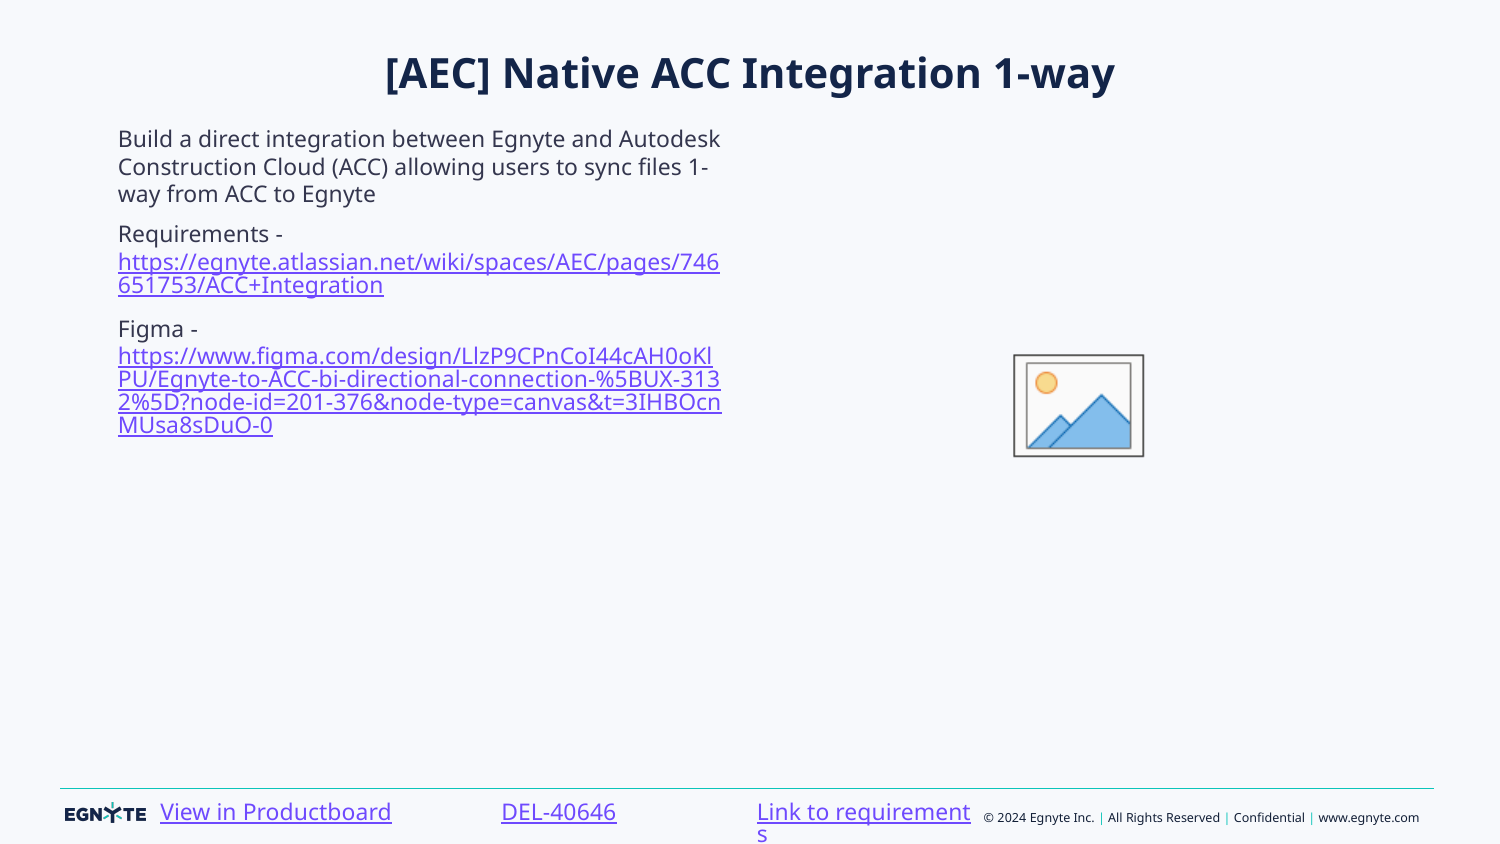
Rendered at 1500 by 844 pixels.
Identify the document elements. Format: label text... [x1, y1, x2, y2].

title [AEC] Native ACC Integration 1-way [103, 44, 1397, 106]
list Build a direct integration between Egnyte and Autodesk Construction Cloud (ACC) allowing users to sync files 1-way from ACC to Egnyte Requirements -https://egnyte.atlassian.net/wiki/spaces/AEC/pages/746651753/ACC+Integration Figma -https://www.figma.com/design/LlzP9CPnCoI44cAH0oKlPU/Egnyte-to-ACC-bi-directional-connection-%5BUX-3132%5D?node-id=201-376&node-type=canvas&t=3IHBOcnMUsa8sDuO-0 [103, 117, 741, 693]
list View in Productboard [145, 790, 486, 835]
list DEL-40646 [486, 790, 741, 835]
list Link to requirements [742, 790, 997, 835]
picture [65, 802, 145, 823]
picture [761, 119, 1397, 693]
